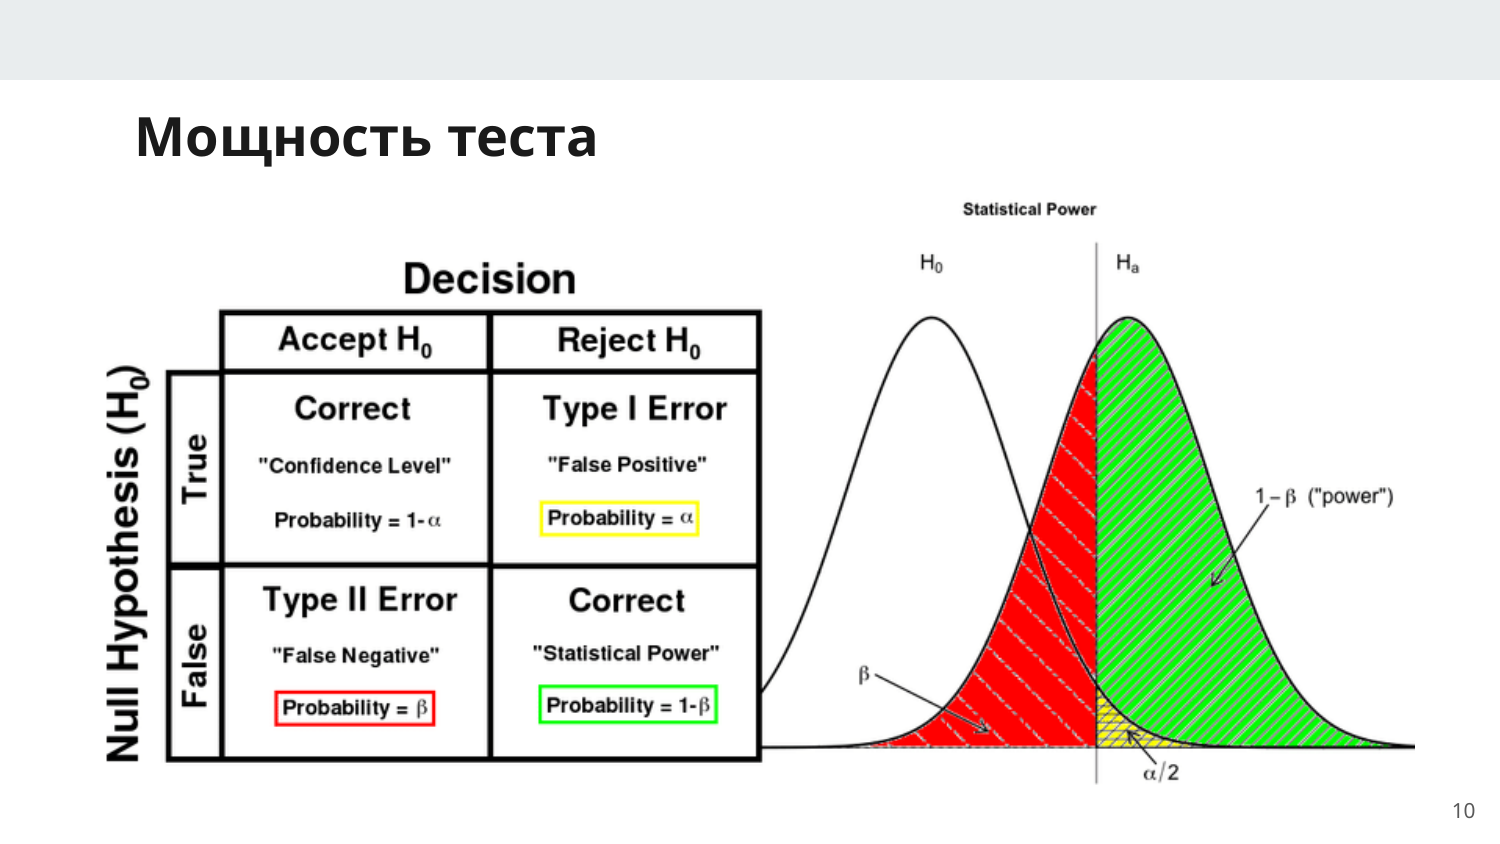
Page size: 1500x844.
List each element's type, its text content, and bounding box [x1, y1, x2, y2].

slide_number ‹#› [1400, 779, 1491, 844]
picture [85, 192, 1415, 789]
title Мощность теста [119, 87, 1381, 176]
